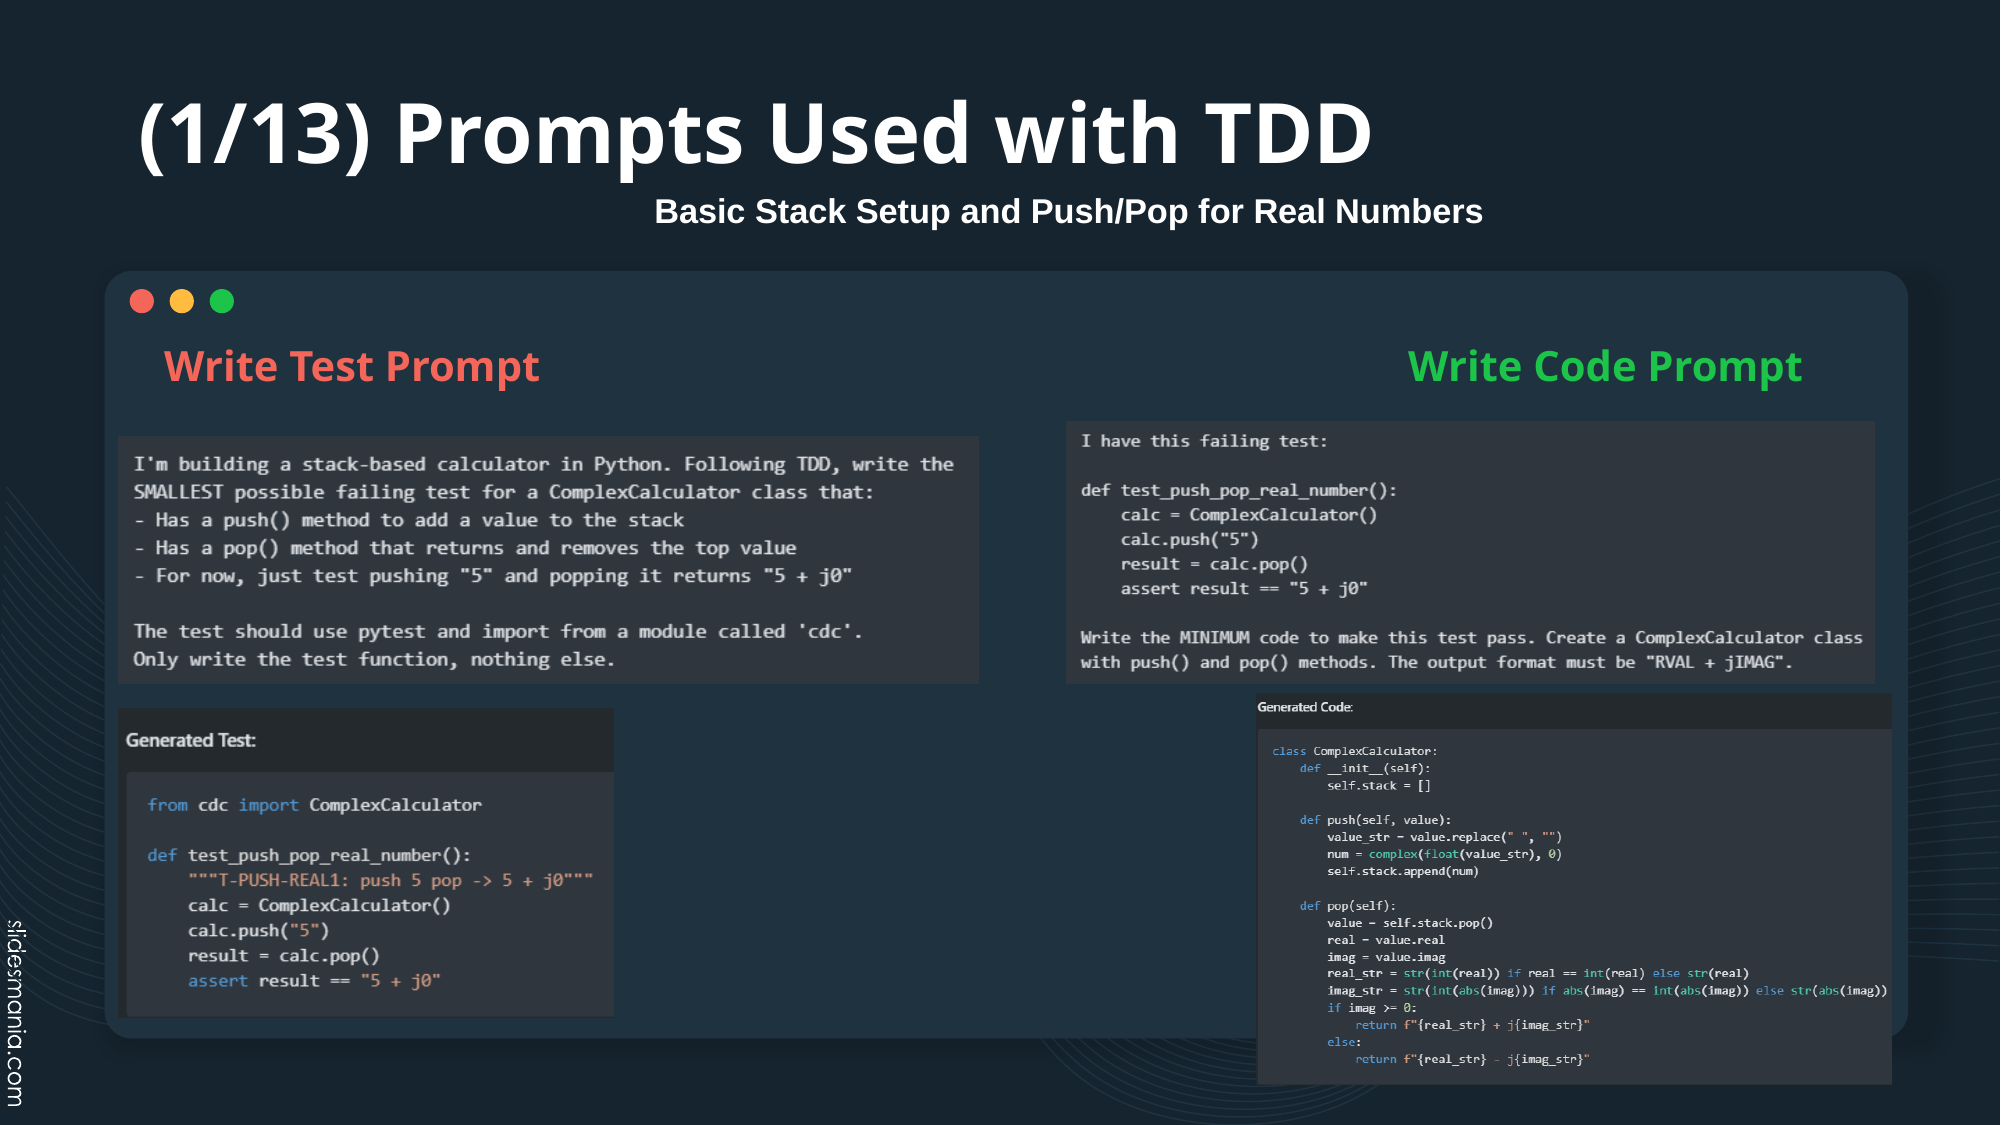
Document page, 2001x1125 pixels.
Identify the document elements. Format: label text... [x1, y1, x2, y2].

picture [117, 707, 614, 1018]
subtitle Basic Stack Setup and Push/Pop for Real Numbers [569, 159, 1570, 259]
picture [1255, 693, 1893, 1085]
picture [117, 436, 979, 685]
subtitle Write Code Prompt [1388, 312, 1884, 413]
title (1/13) Prompts Used with TDD [118, 59, 1909, 186]
subtitle Write Test Prompt [144, 312, 640, 413]
picture [1066, 421, 1875, 685]
